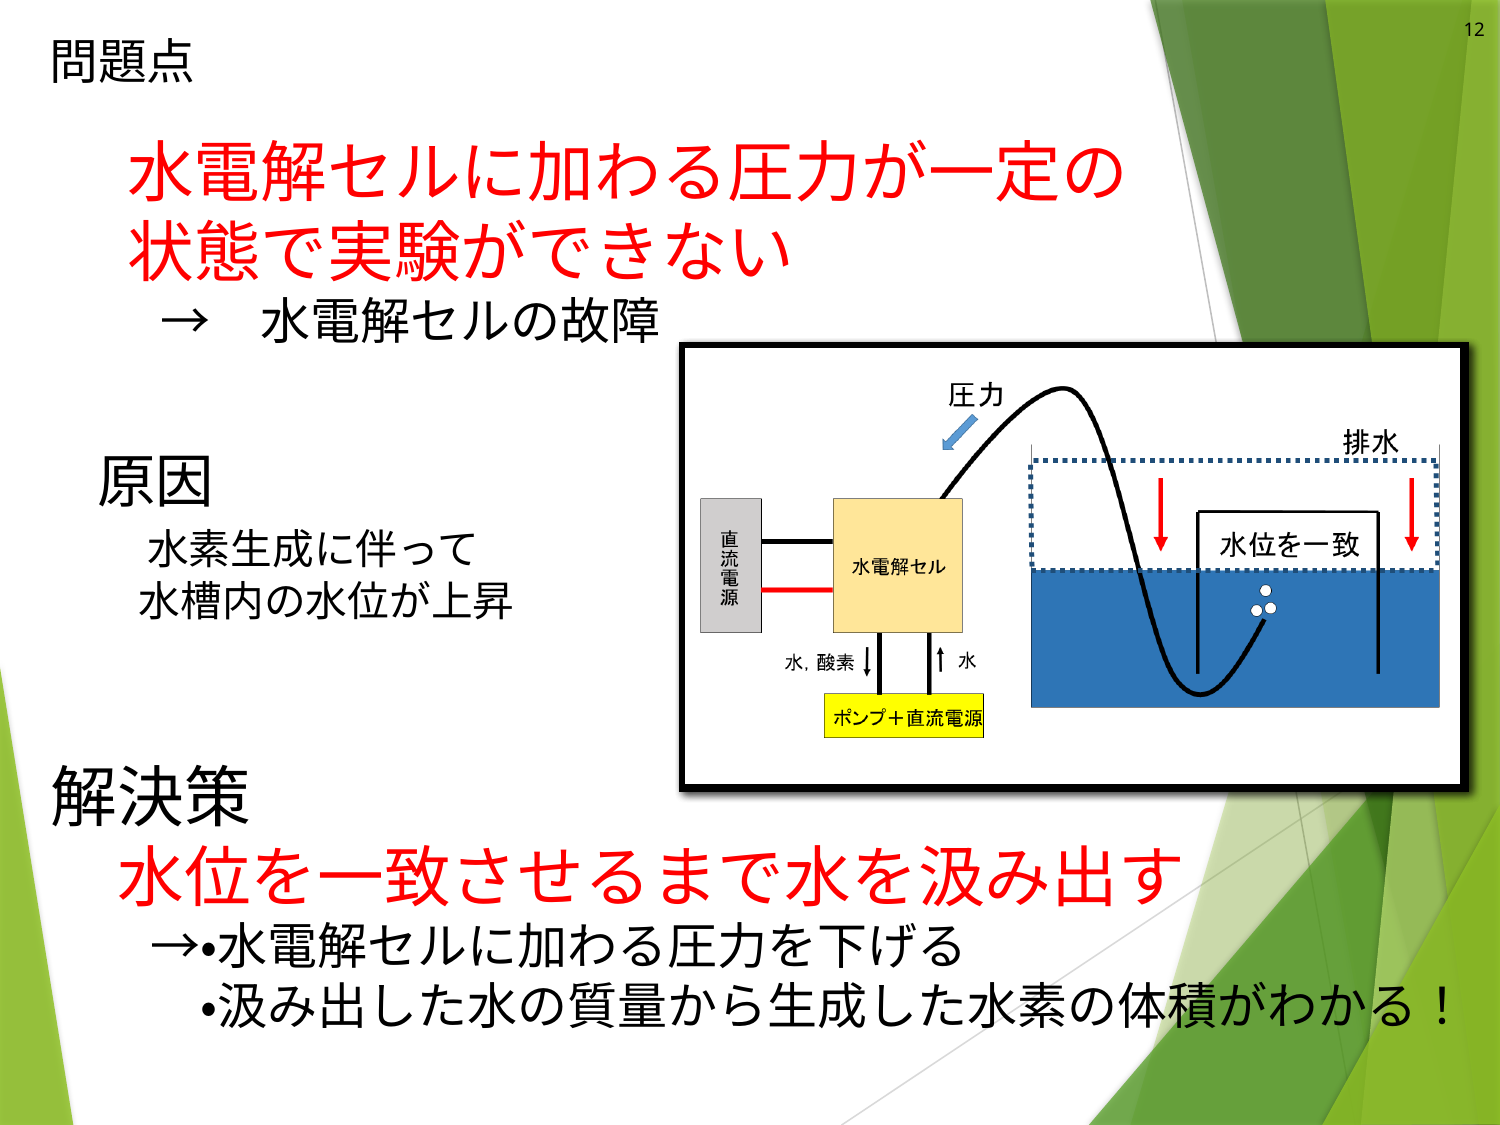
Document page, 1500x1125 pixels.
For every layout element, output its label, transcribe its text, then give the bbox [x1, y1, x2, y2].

picture [684, 347, 1464, 787]
text_box 解決策 水位を一致させるまで水を汲み出す →・水電解セルに加わる圧力を下げる ・汲み出した水の質量から生成した水素の体積がわかる！ [35, 746, 1500, 1042]
text_box 水電解セルに加わる圧力が一定の 状態で実験ができない → 水電解セルの故障 [45, 122, 1500, 357]
text_box 原因 水素生成に伴って 水槽内の水位が上昇 [82, 437, 677, 632]
title 問題点 [34, 22, 711, 97]
slide_number 12 [1415, 0, 1500, 60]
